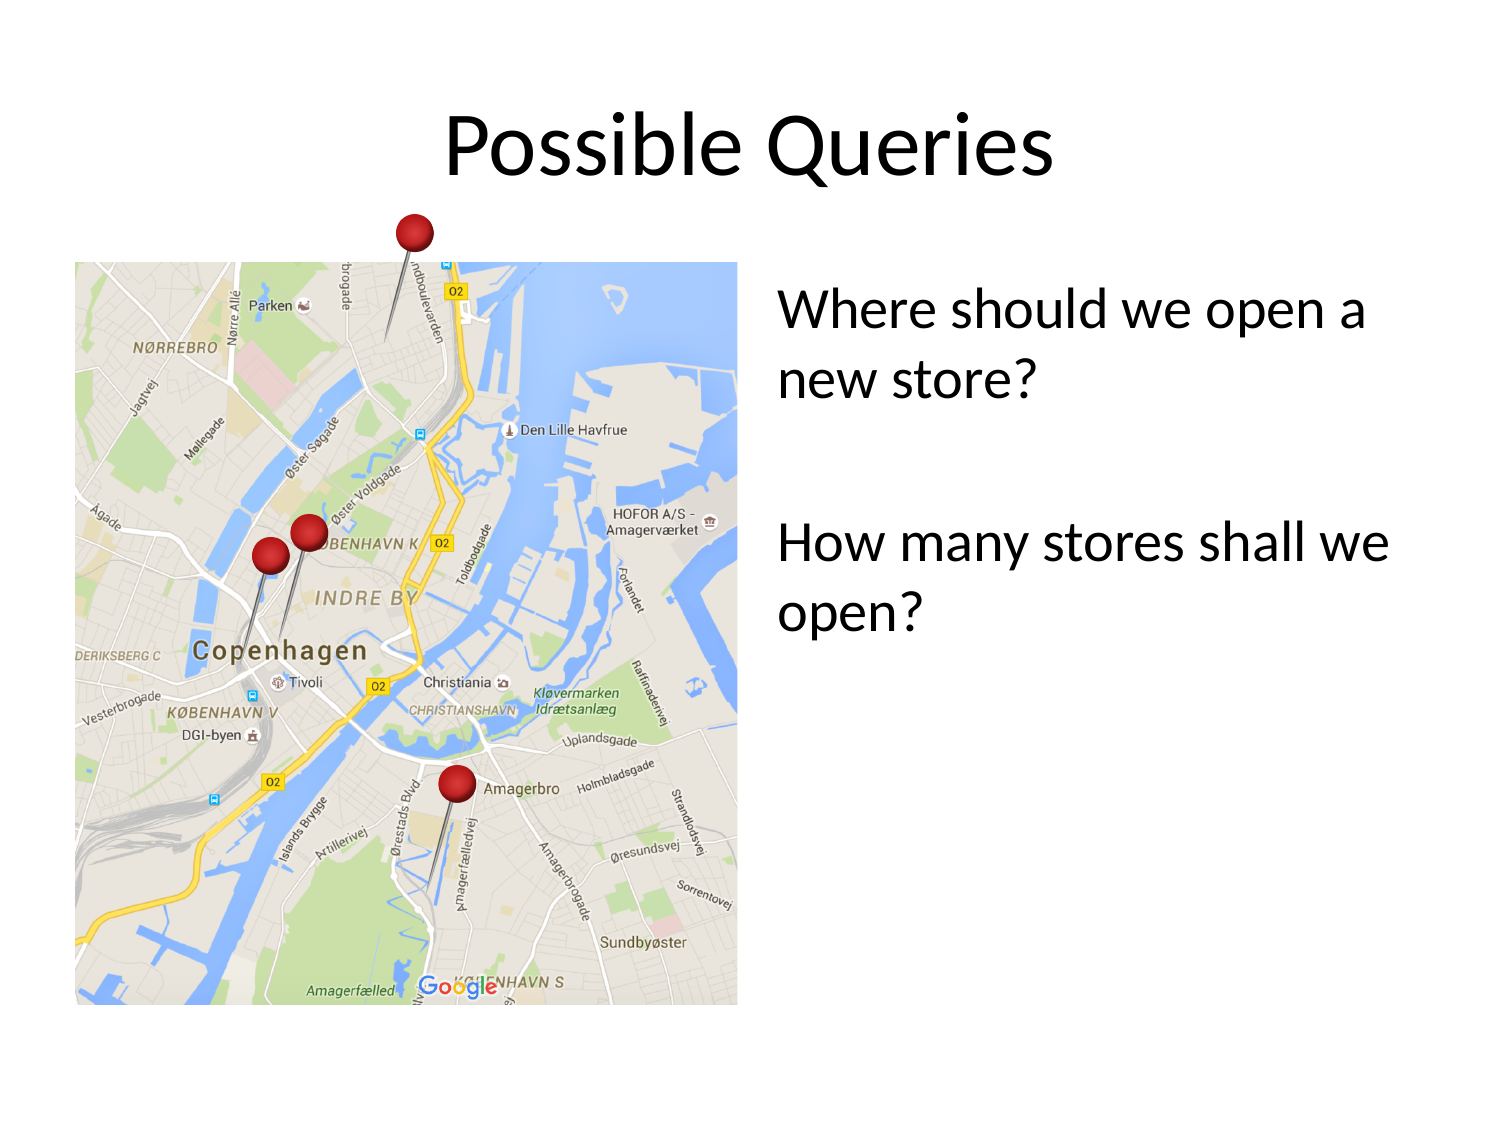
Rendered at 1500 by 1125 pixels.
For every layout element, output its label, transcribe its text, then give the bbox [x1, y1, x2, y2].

picture [313, 190, 526, 361]
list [74, 262, 738, 1006]
list Where should we open a new store? How many stores shall we open? [762, 262, 1425, 1005]
picture [355, 740, 568, 911]
title Possible Queries [75, 45, 1425, 233]
picture [168, 490, 420, 683]
